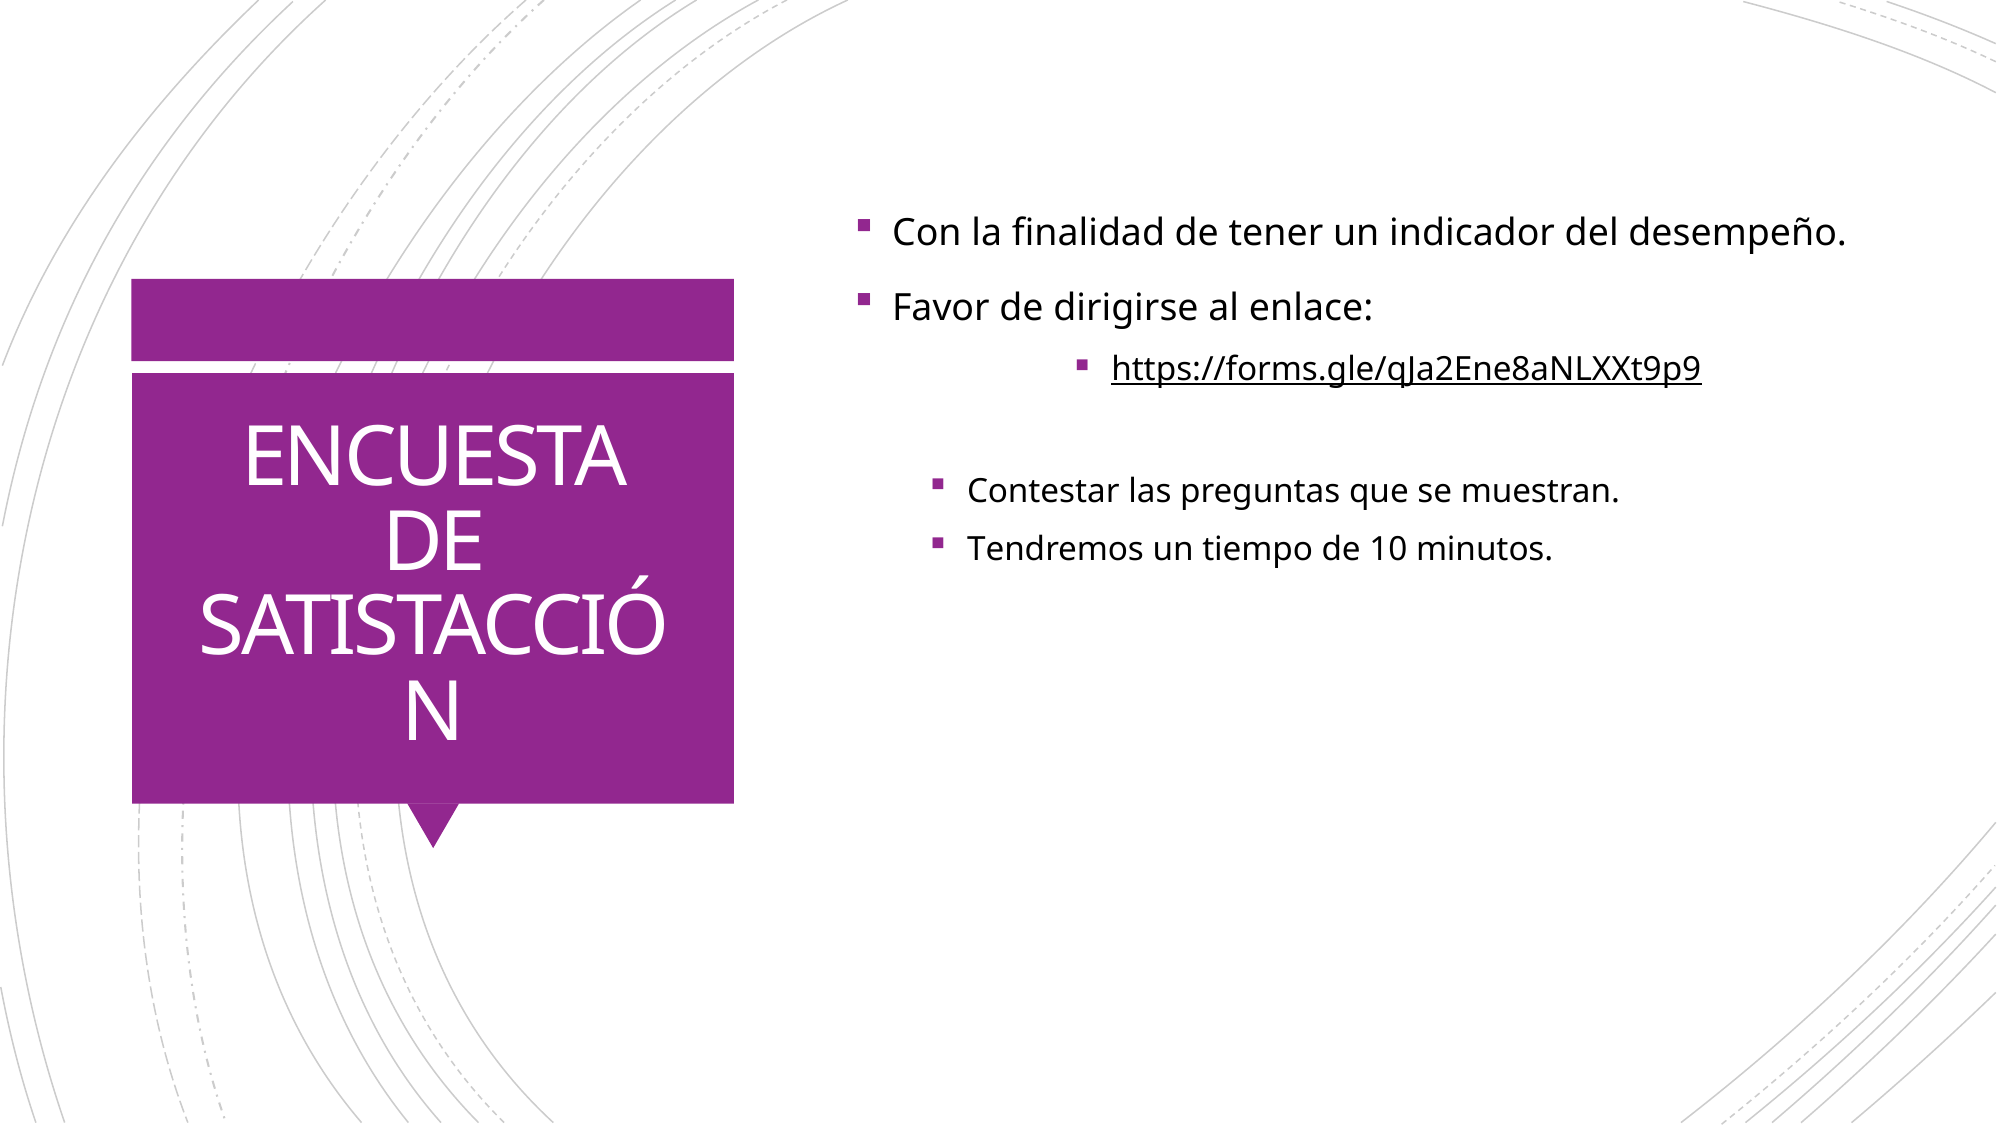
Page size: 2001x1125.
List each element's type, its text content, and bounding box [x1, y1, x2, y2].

list Con la finalidad de tener un indicador del desempeño. Favor de dirigirse al enlace: https://forms.gle/qJa2Ene8aNLXXt9p9 Contestar las preguntas que se muestran. Tendremos un tiempo de 10 minutos. [839, 131, 1871, 862]
title ENCUESTA DE SATISTACCIÓN [145, 385, 720, 789]
